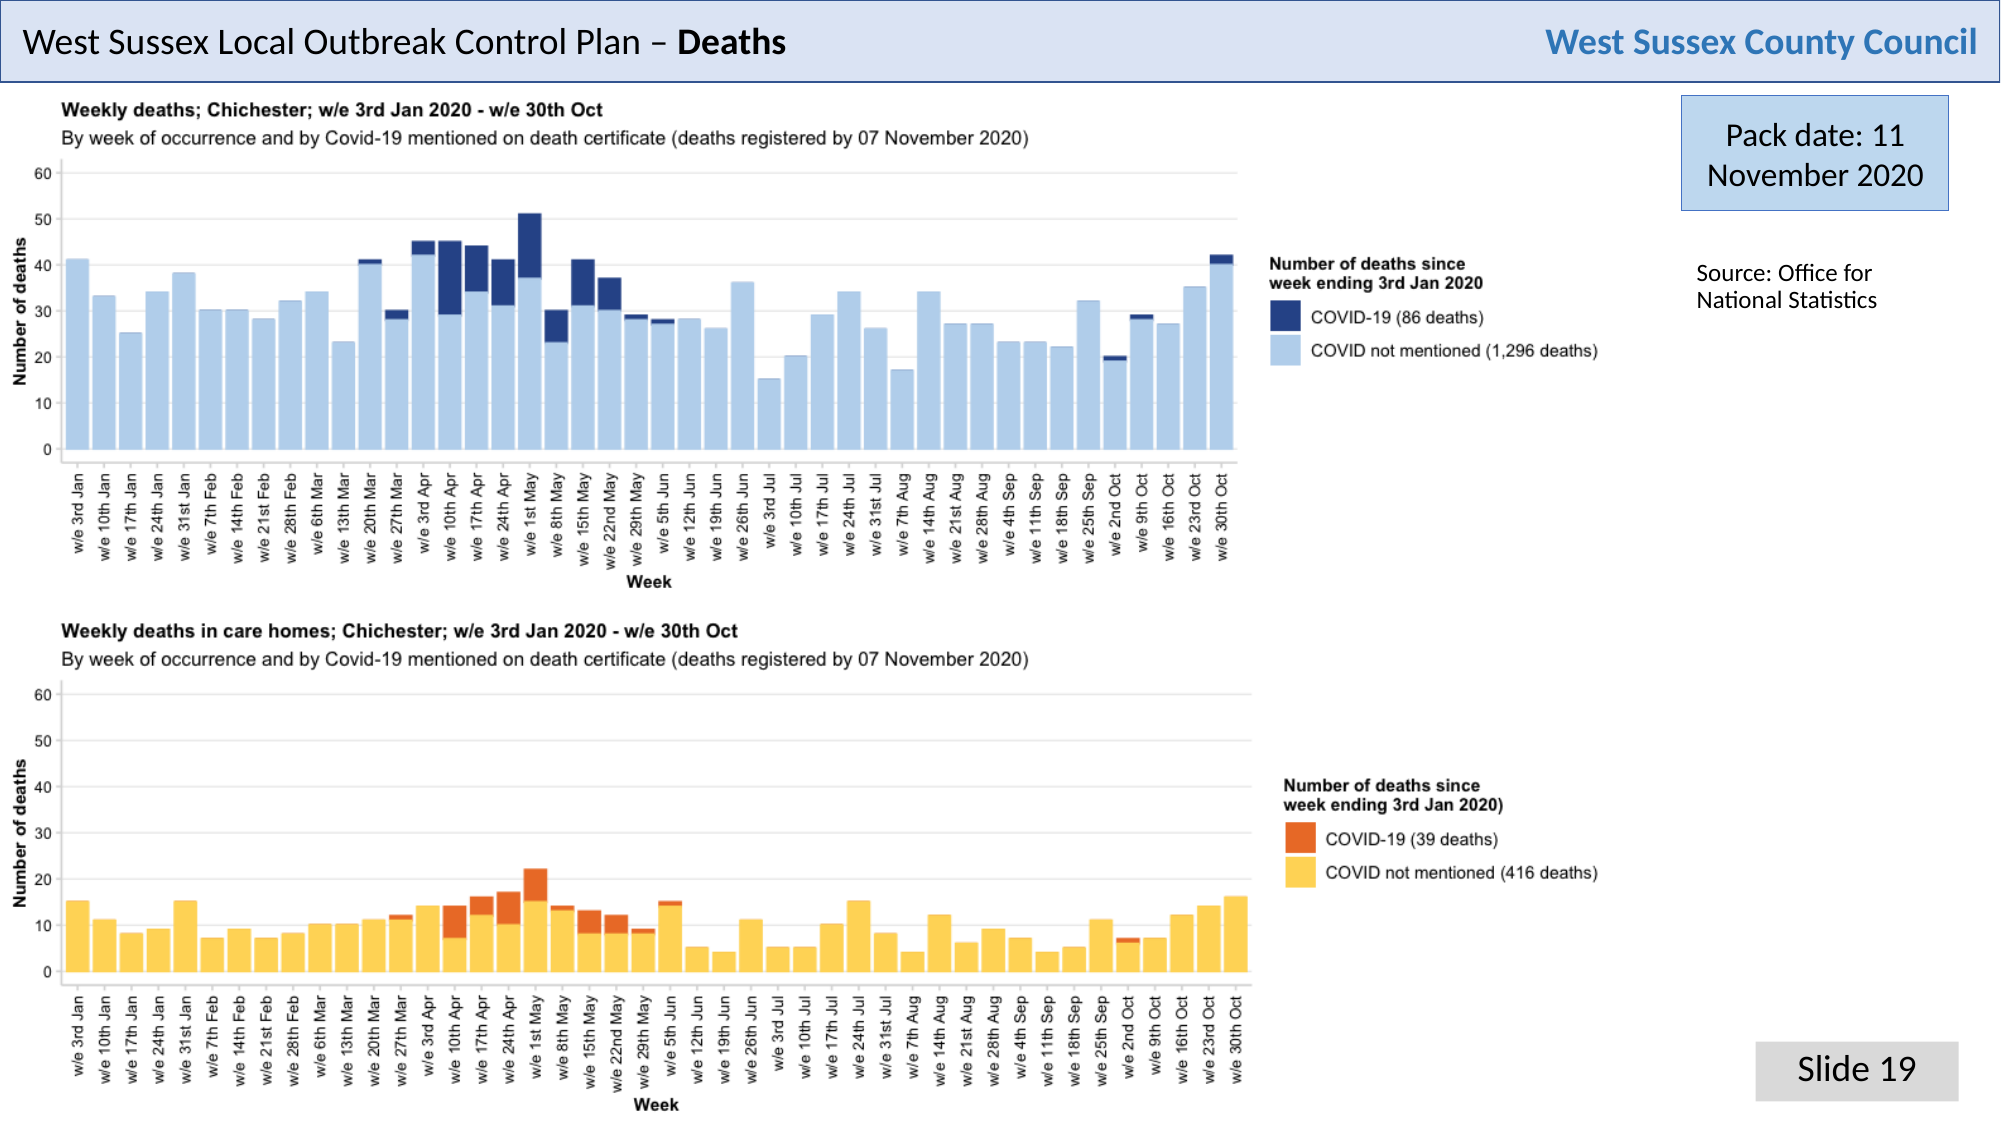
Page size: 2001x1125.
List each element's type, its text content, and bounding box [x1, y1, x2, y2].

picture [3, 612, 1619, 1125]
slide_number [1681, 95, 1949, 211]
list Slide 19 [1755, 1041, 1959, 1102]
picture [3, 91, 1619, 602]
list Source: Office for National Statistics [1681, 252, 1959, 289]
